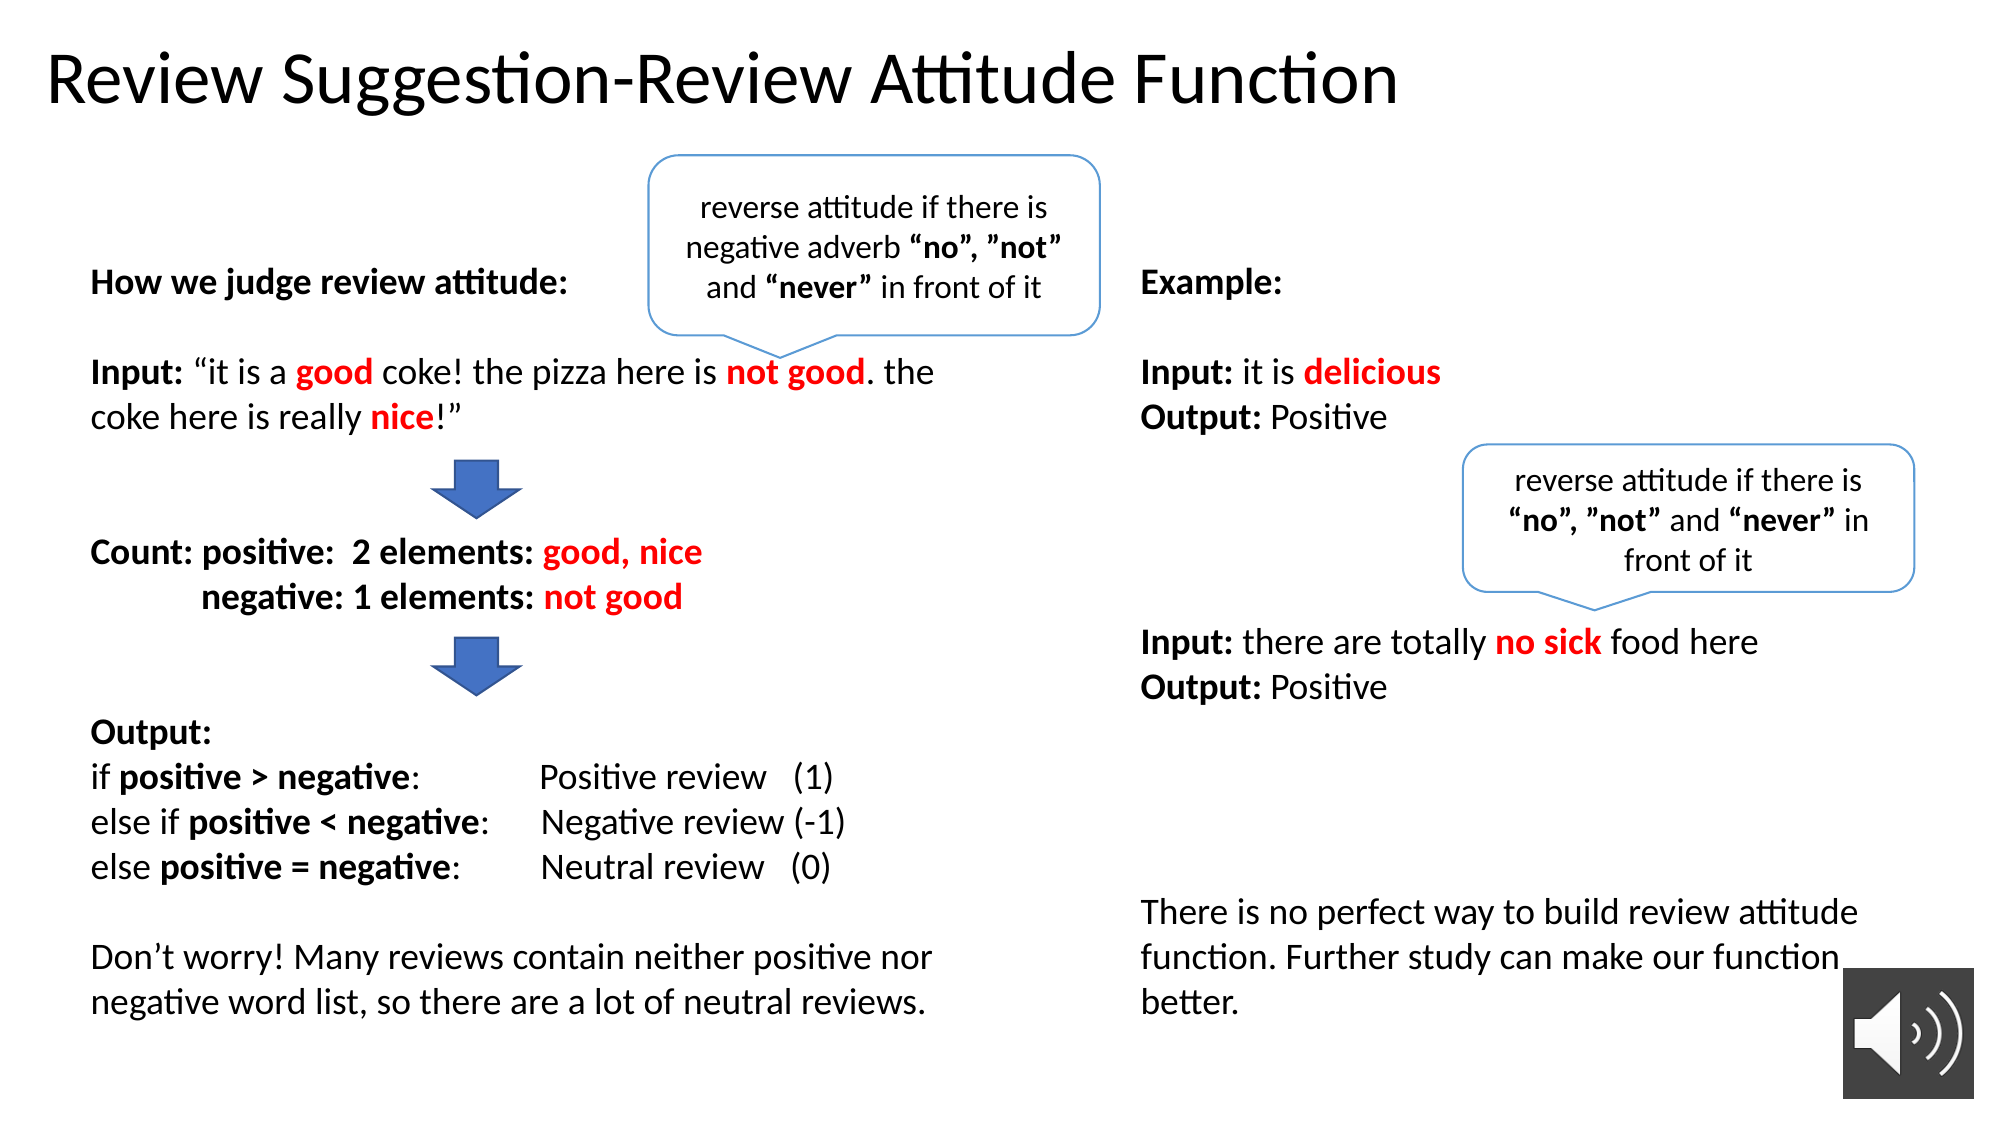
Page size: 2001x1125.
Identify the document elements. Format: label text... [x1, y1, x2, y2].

text_box How we judge review attitude: Input: “it is a good coke! the pizza here is not good. the coke here is really nice!” Count: positive: 2 elements: good, nice negative: 1 elements: not good Output: if positive > negative: Positive review (1) else if positive < negative: Negative review (-1) else positive = negative: Neutral review (0) Don’t worry! Many reviews contain neither positive nor negative word list, so there are a lot of neutral reviews. [75, 249, 967, 1075]
text_box reverse attitude if there is negative adverb “no”, ”not” and “never” in front of it [647, 154, 1101, 359]
text_box [429, 636, 524, 697]
title Review Suggestion-Review Attitude Function [31, 0, 1757, 188]
text_box [429, 459, 524, 520]
text_box reverse attitude if there is “no”, ”not” and “never” in front of it [1461, 443, 1916, 612]
picture [1841, 966, 1975, 1100]
text_box Example: Input: it is delicious Output: Positive Input: there are totally no sick food here Output: Positive There is no perfect way to build review attitude function. Further study can make our function better. [1125, 250, 1889, 1030]
